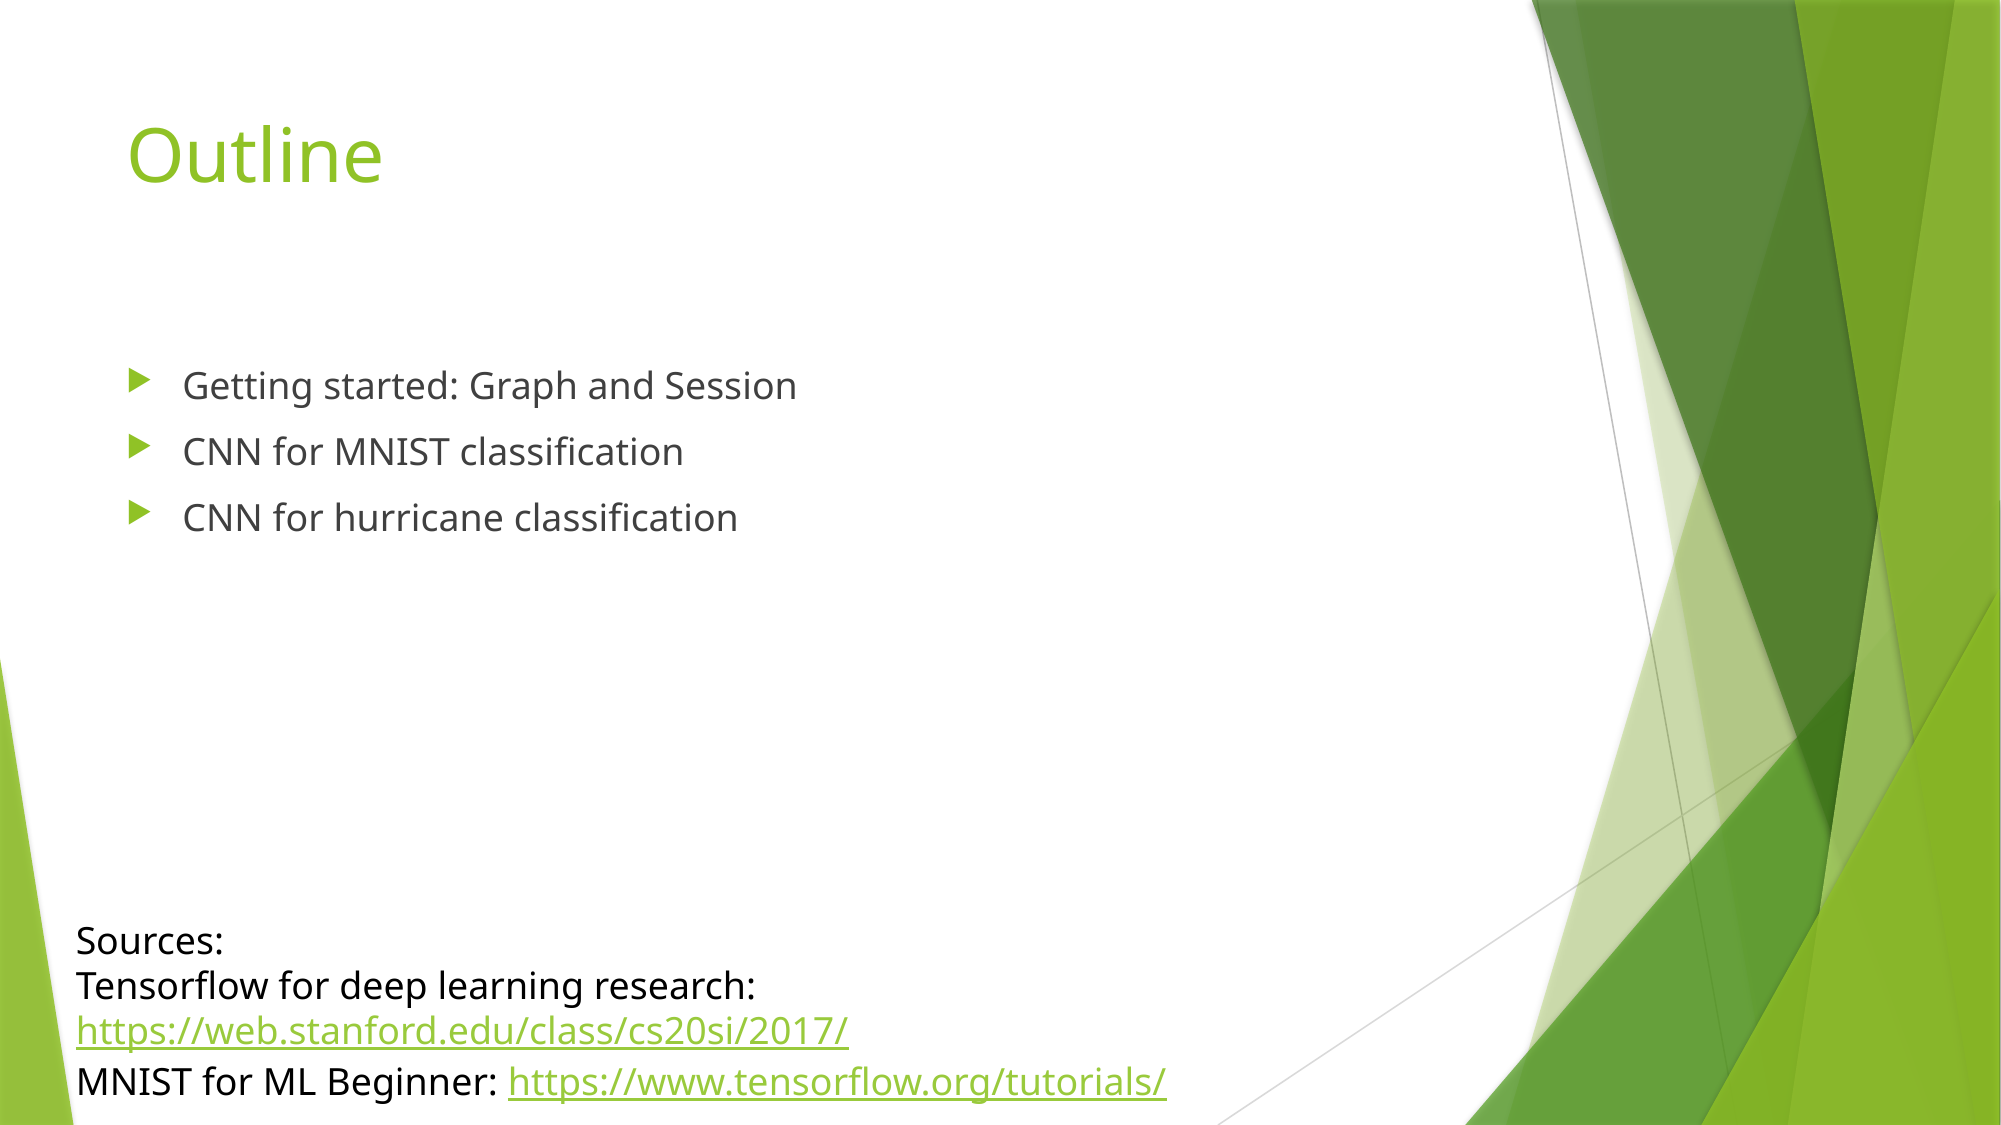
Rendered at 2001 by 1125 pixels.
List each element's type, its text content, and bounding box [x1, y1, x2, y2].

list Getting started: Graph and Session CNN for MNIST classification CNN for hurricane classification [111, 354, 1522, 992]
title Outline [111, 99, 1522, 317]
text_box Sources: Tensorflow for deep learning research: https://web.stanford.edu/class/cs20si/2017/ MNIST for ML Beginner: https://www.tensorflow.org/tutorials/ [61, 909, 1432, 1117]
